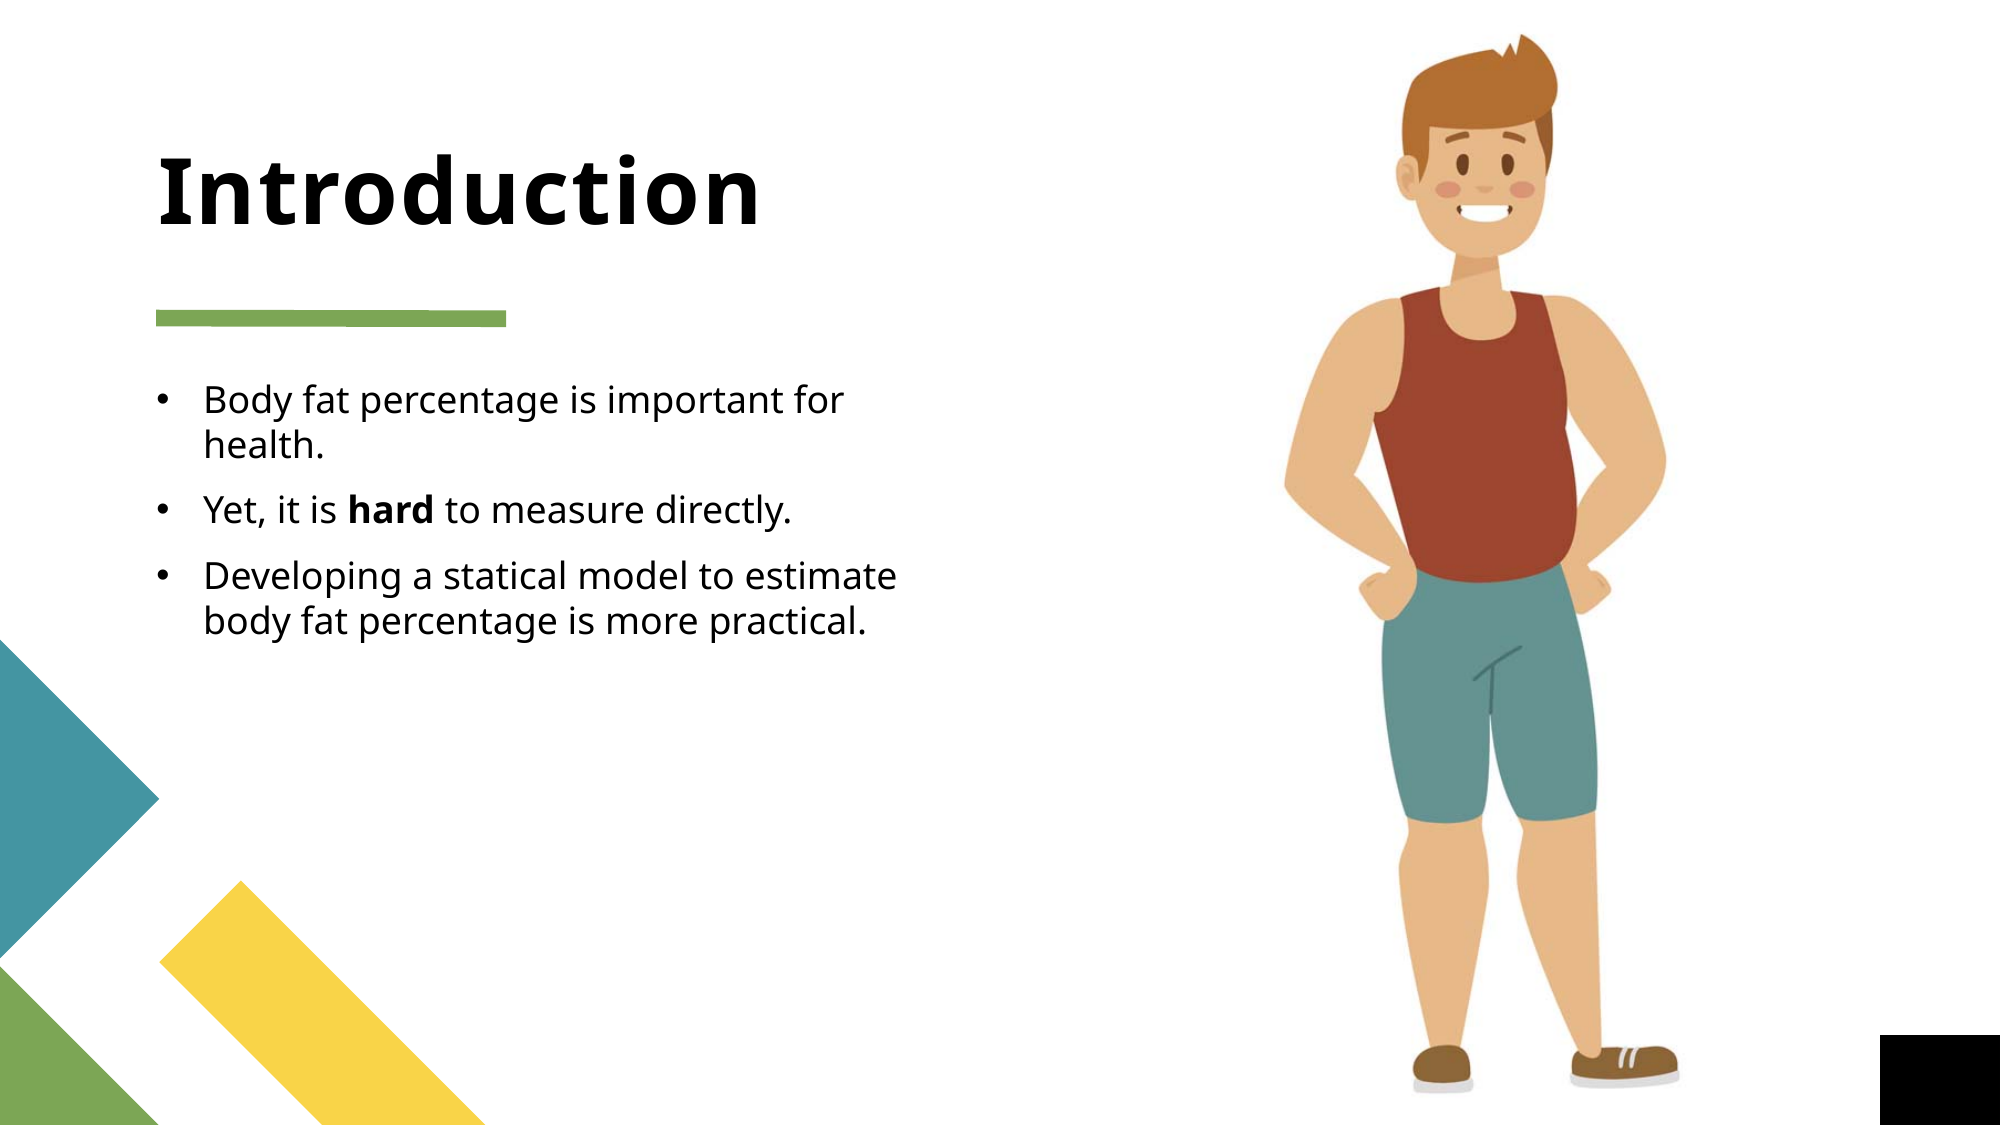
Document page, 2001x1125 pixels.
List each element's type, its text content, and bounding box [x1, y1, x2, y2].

title Introduction [158, 144, 969, 245]
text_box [1879, 1034, 2000, 1125]
picture [999, 0, 2000, 1125]
list Body fat percentage is important for health. Yet, it is hard to measure directly. Developing a statical model to estimate body fat percentage is more practical. [156, 375, 907, 835]
